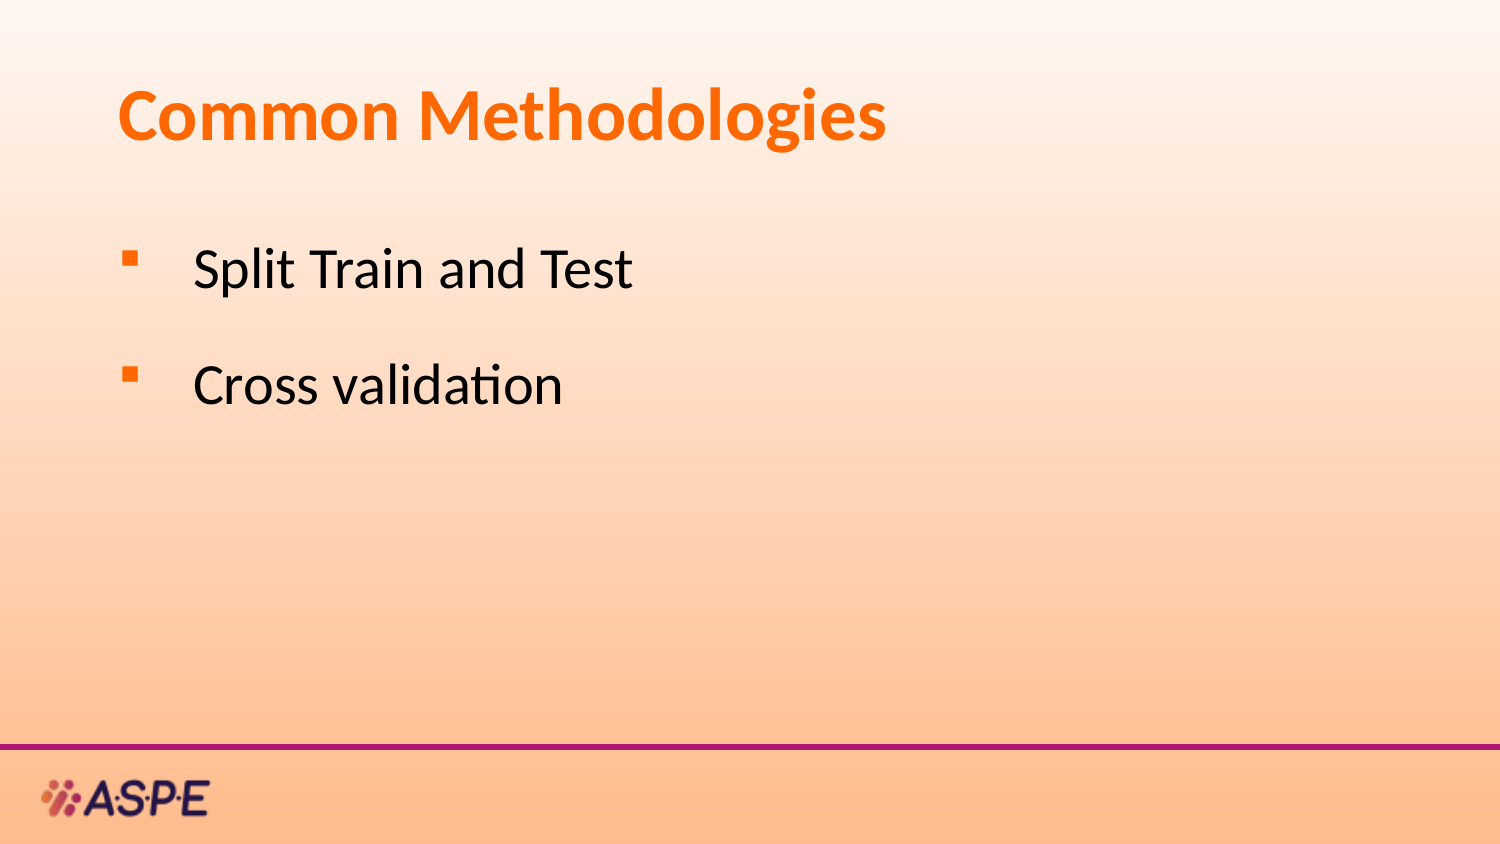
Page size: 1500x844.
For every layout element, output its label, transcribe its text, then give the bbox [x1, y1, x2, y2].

picture [37, 776, 213, 822]
title Common Methodologies [103, 44, 1397, 187]
list Split Train and Test Cross validation [103, 187, 1397, 760]
